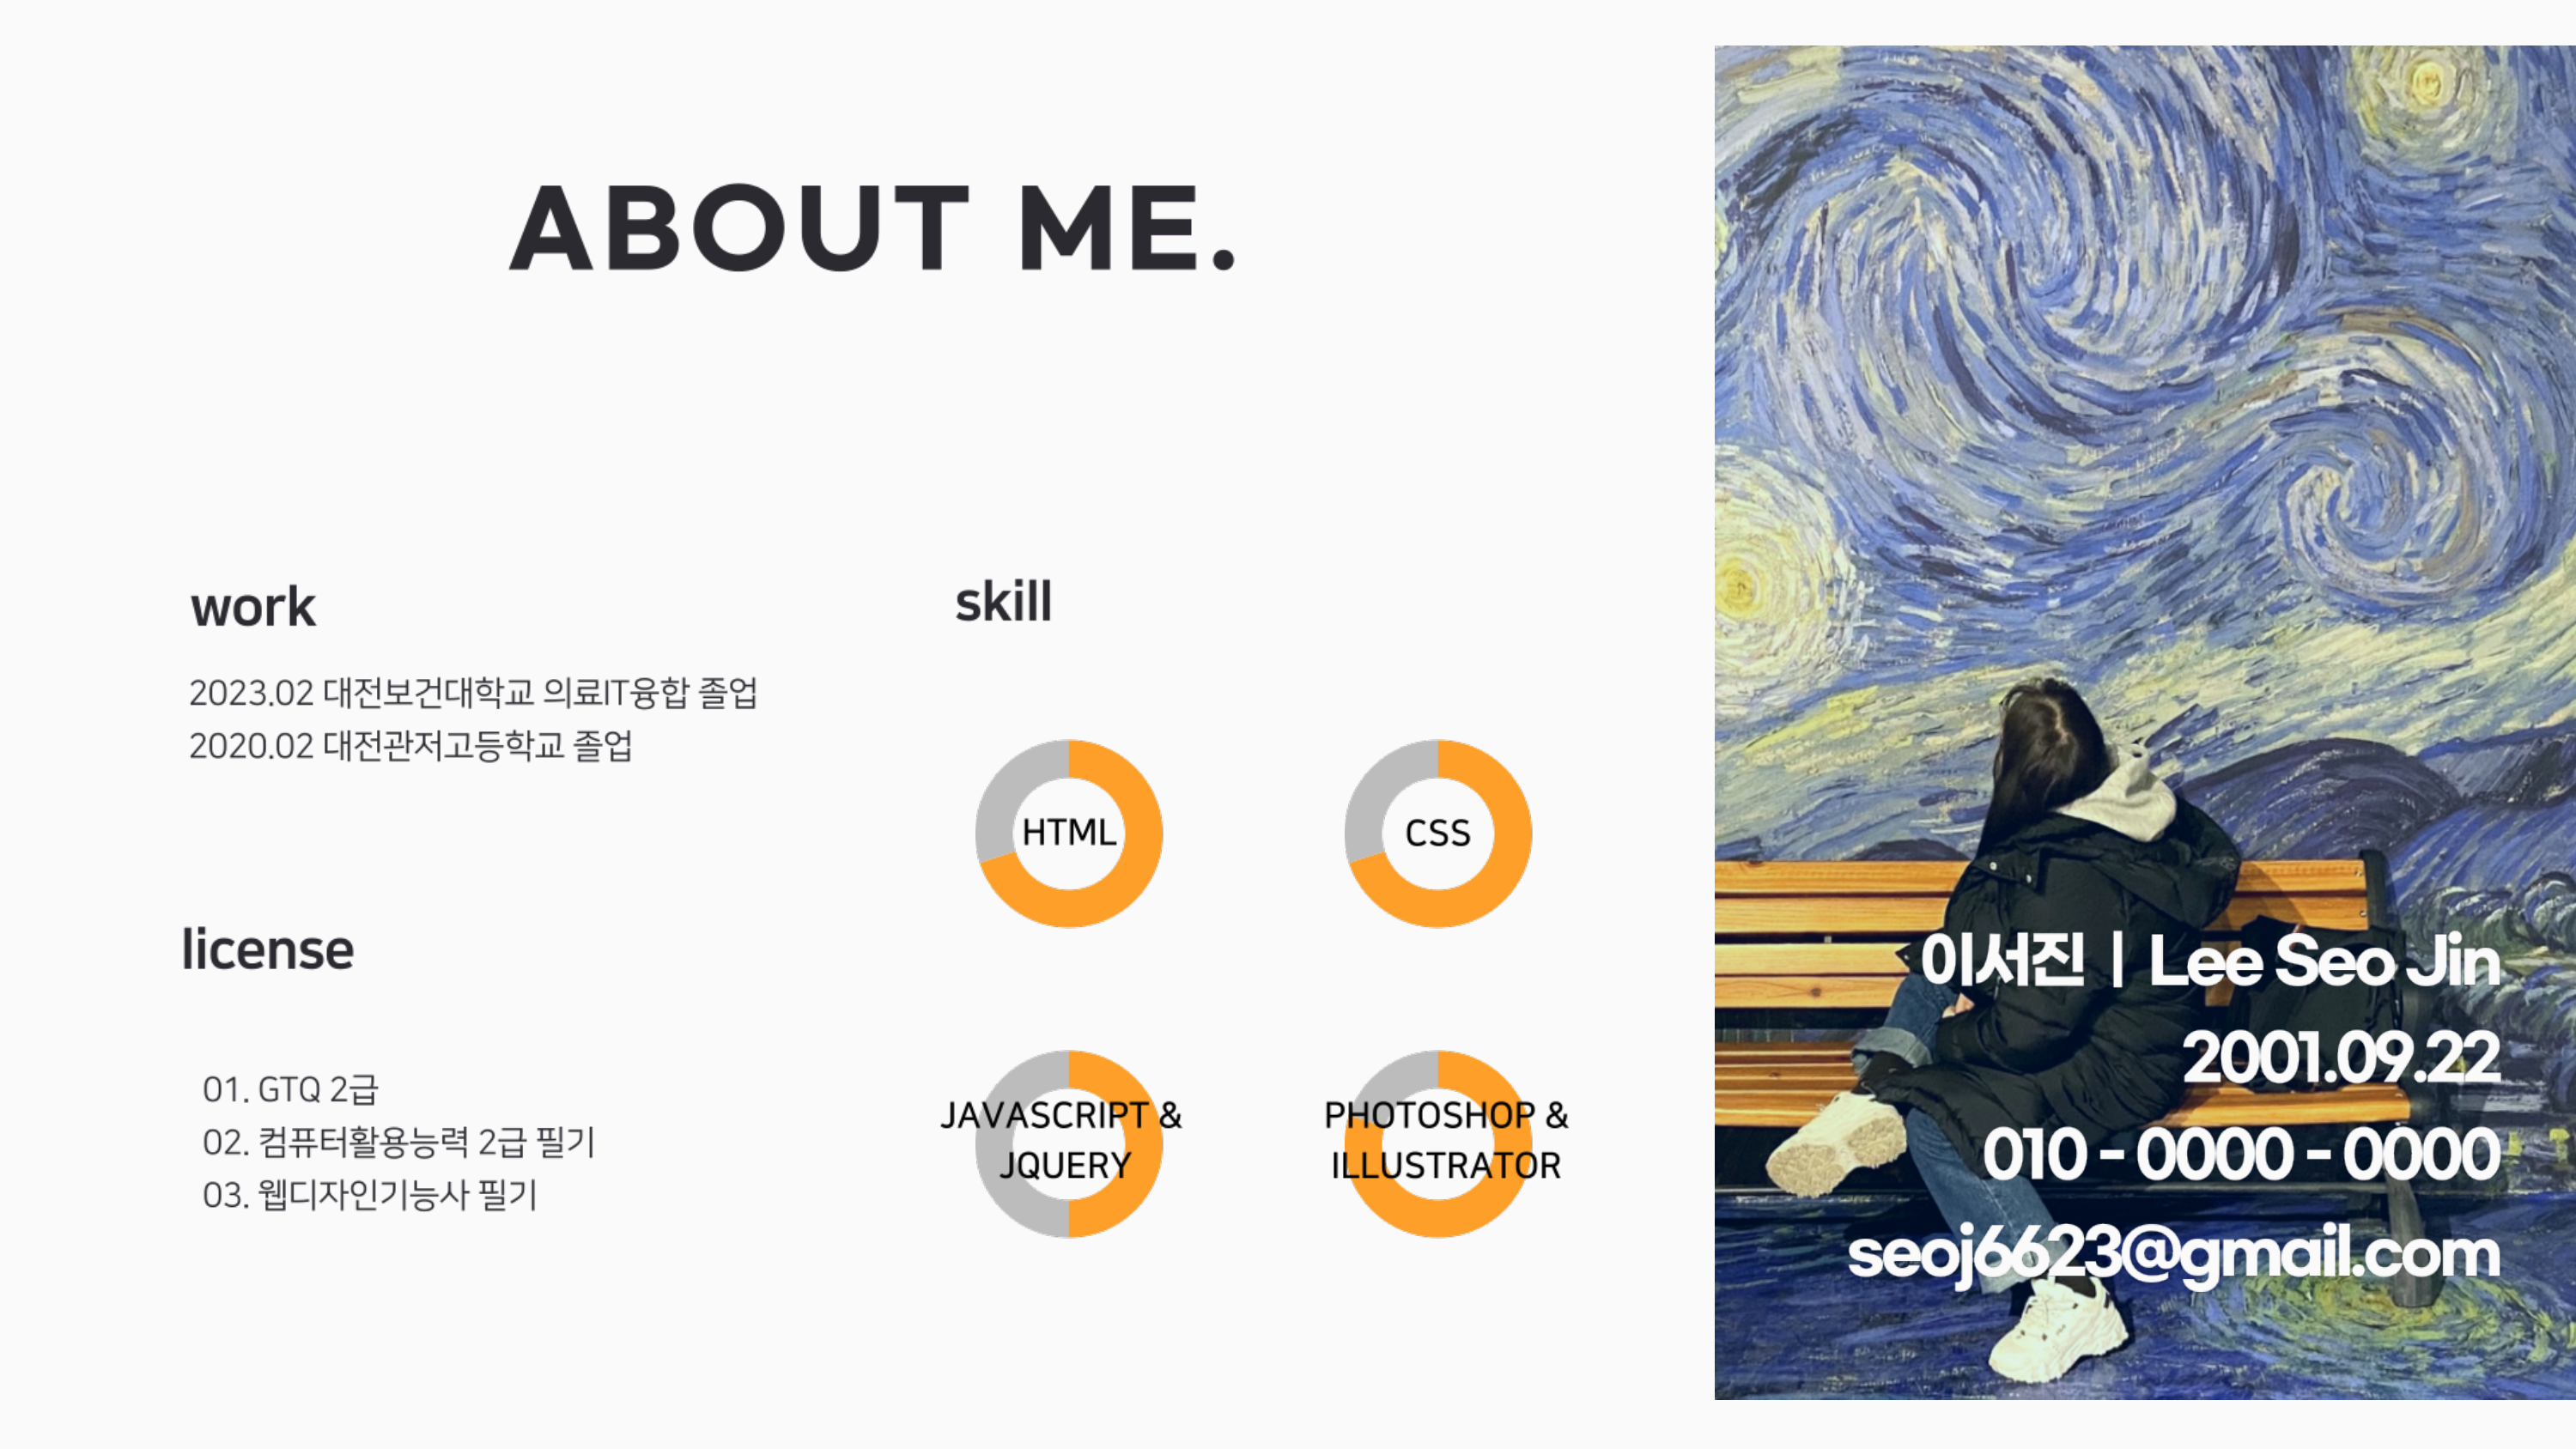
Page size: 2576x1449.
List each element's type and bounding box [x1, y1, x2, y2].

picture [969, 724, 1164, 946]
picture [197, 150, 1292, 319]
picture [1344, 724, 1534, 946]
picture [0, 564, 343, 652]
picture [1837, 914, 2534, 1323]
text_box [1715, 45, 2576, 1401]
picture [197, 1063, 611, 1228]
picture [183, 665, 773, 778]
picture [744, 558, 1078, 646]
picture [7, 906, 385, 995]
picture [1253, 1034, 1588, 1257]
picture [866, 1034, 1200, 1257]
